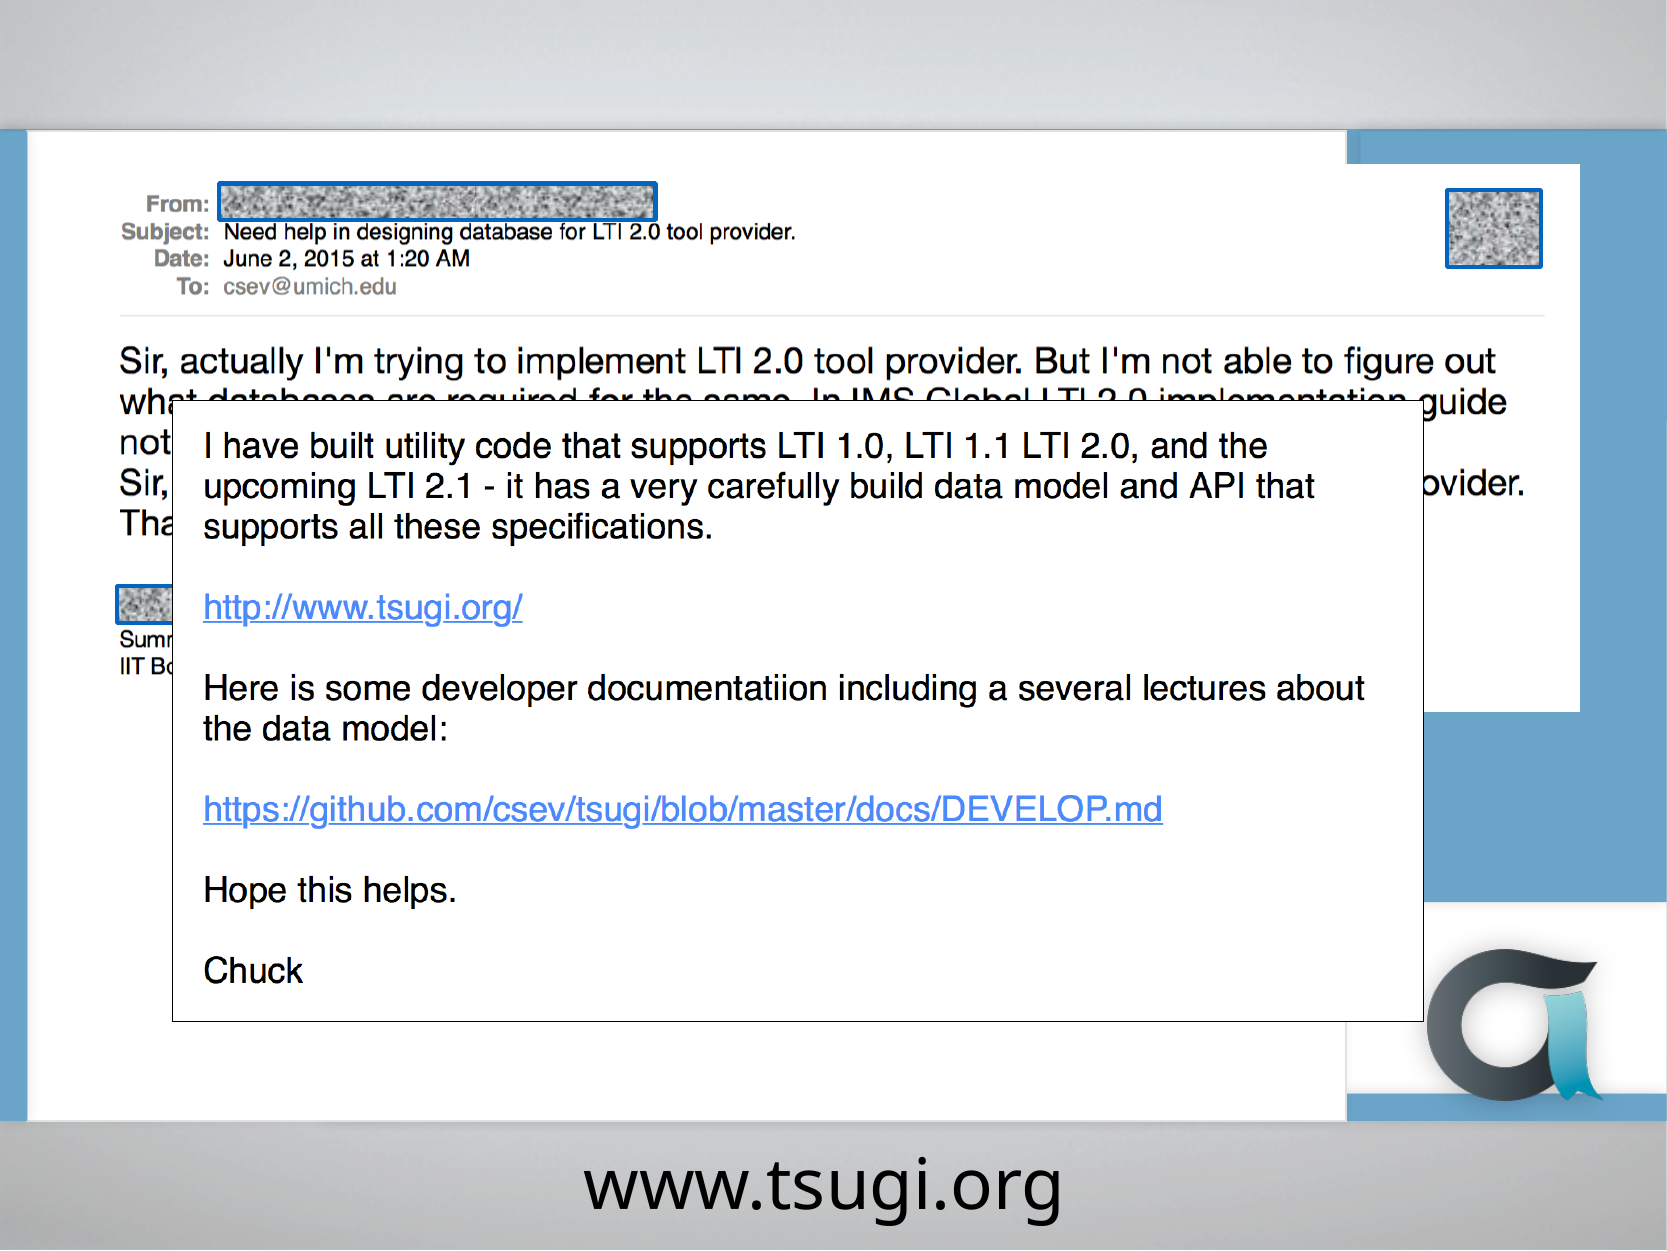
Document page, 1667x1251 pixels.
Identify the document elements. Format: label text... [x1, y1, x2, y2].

picture [89, 164, 1580, 1022]
picture [1427, 949, 1604, 1101]
text_box www.tsugi.org [575, 1130, 1074, 1233]
picture [0, 1121, 1667, 1250]
picture [0, 0, 1667, 129]
